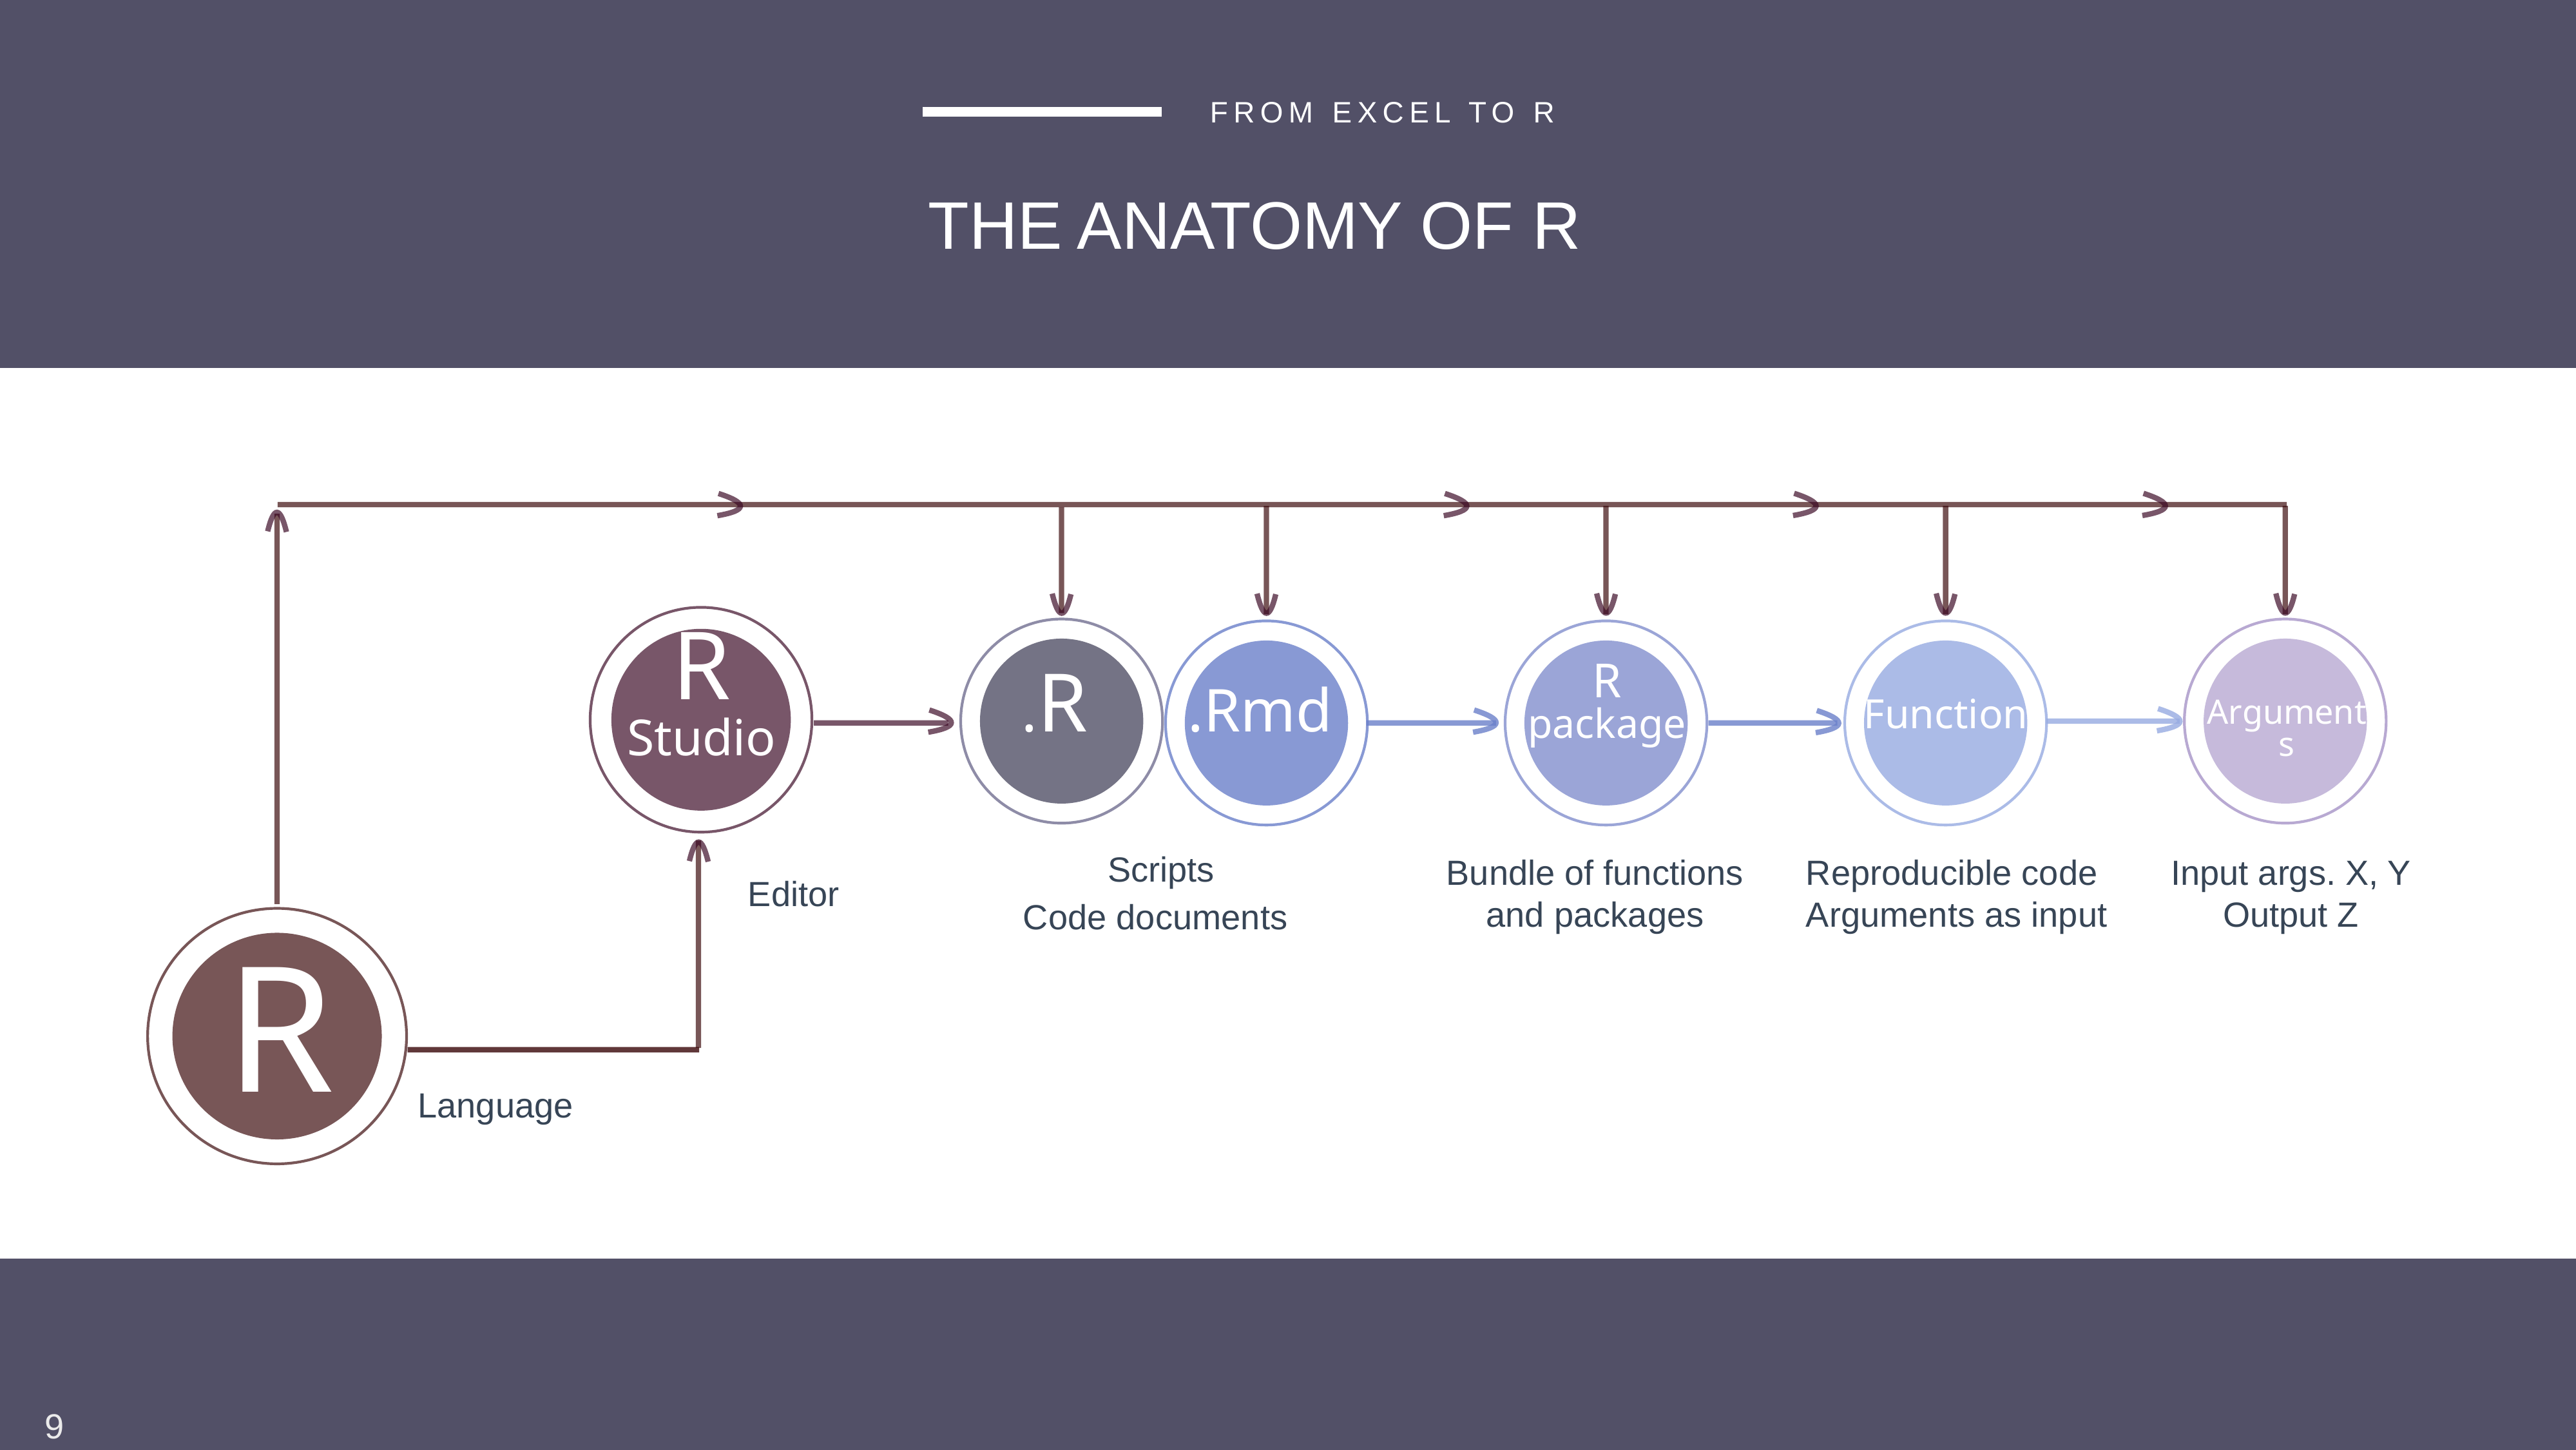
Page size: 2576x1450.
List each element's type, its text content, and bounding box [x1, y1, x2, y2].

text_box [590, 607, 812, 833]
text_box 9 [39, 1398, 110, 1450]
text_box Reproducible code Arguments as input [1801, 846, 2111, 940]
text_box [1597, 593, 1616, 614]
text_box [1473, 710, 1496, 733]
text_box [1443, 493, 1467, 516]
text_box [1256, 594, 1276, 614]
text_box Scripts Code documents [990, 842, 1332, 942]
text_box [1815, 710, 1839, 733]
text_box [717, 493, 741, 516]
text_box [960, 619, 1163, 824]
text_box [1504, 621, 1707, 826]
text_box Language [412, 1078, 621, 1130]
text_box [1793, 493, 1816, 516]
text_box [922, 88, 2112, 296]
text_box [2157, 708, 2180, 731]
text_box R Studio [812, 622, 819, 790]
text_box R Studio [584, 622, 590, 790]
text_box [147, 908, 407, 1165]
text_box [1844, 621, 2047, 826]
text_box [0, 1259, 2576, 1450]
text_box [1052, 594, 1072, 614]
text_box Input args. X, Y Output Z [2111, 846, 2470, 940]
text_box Editor [743, 866, 952, 918]
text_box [2184, 619, 2387, 824]
text_box Bundle of functions and packages [1416, 846, 1774, 940]
text_box [267, 512, 287, 532]
text_box [928, 710, 952, 733]
text_box [2276, 593, 2295, 614]
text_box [1165, 621, 1368, 826]
text_box [689, 842, 709, 862]
text_box [2142, 493, 2166, 516]
text_box [1936, 593, 1956, 614]
text_box [0, 0, 2576, 368]
